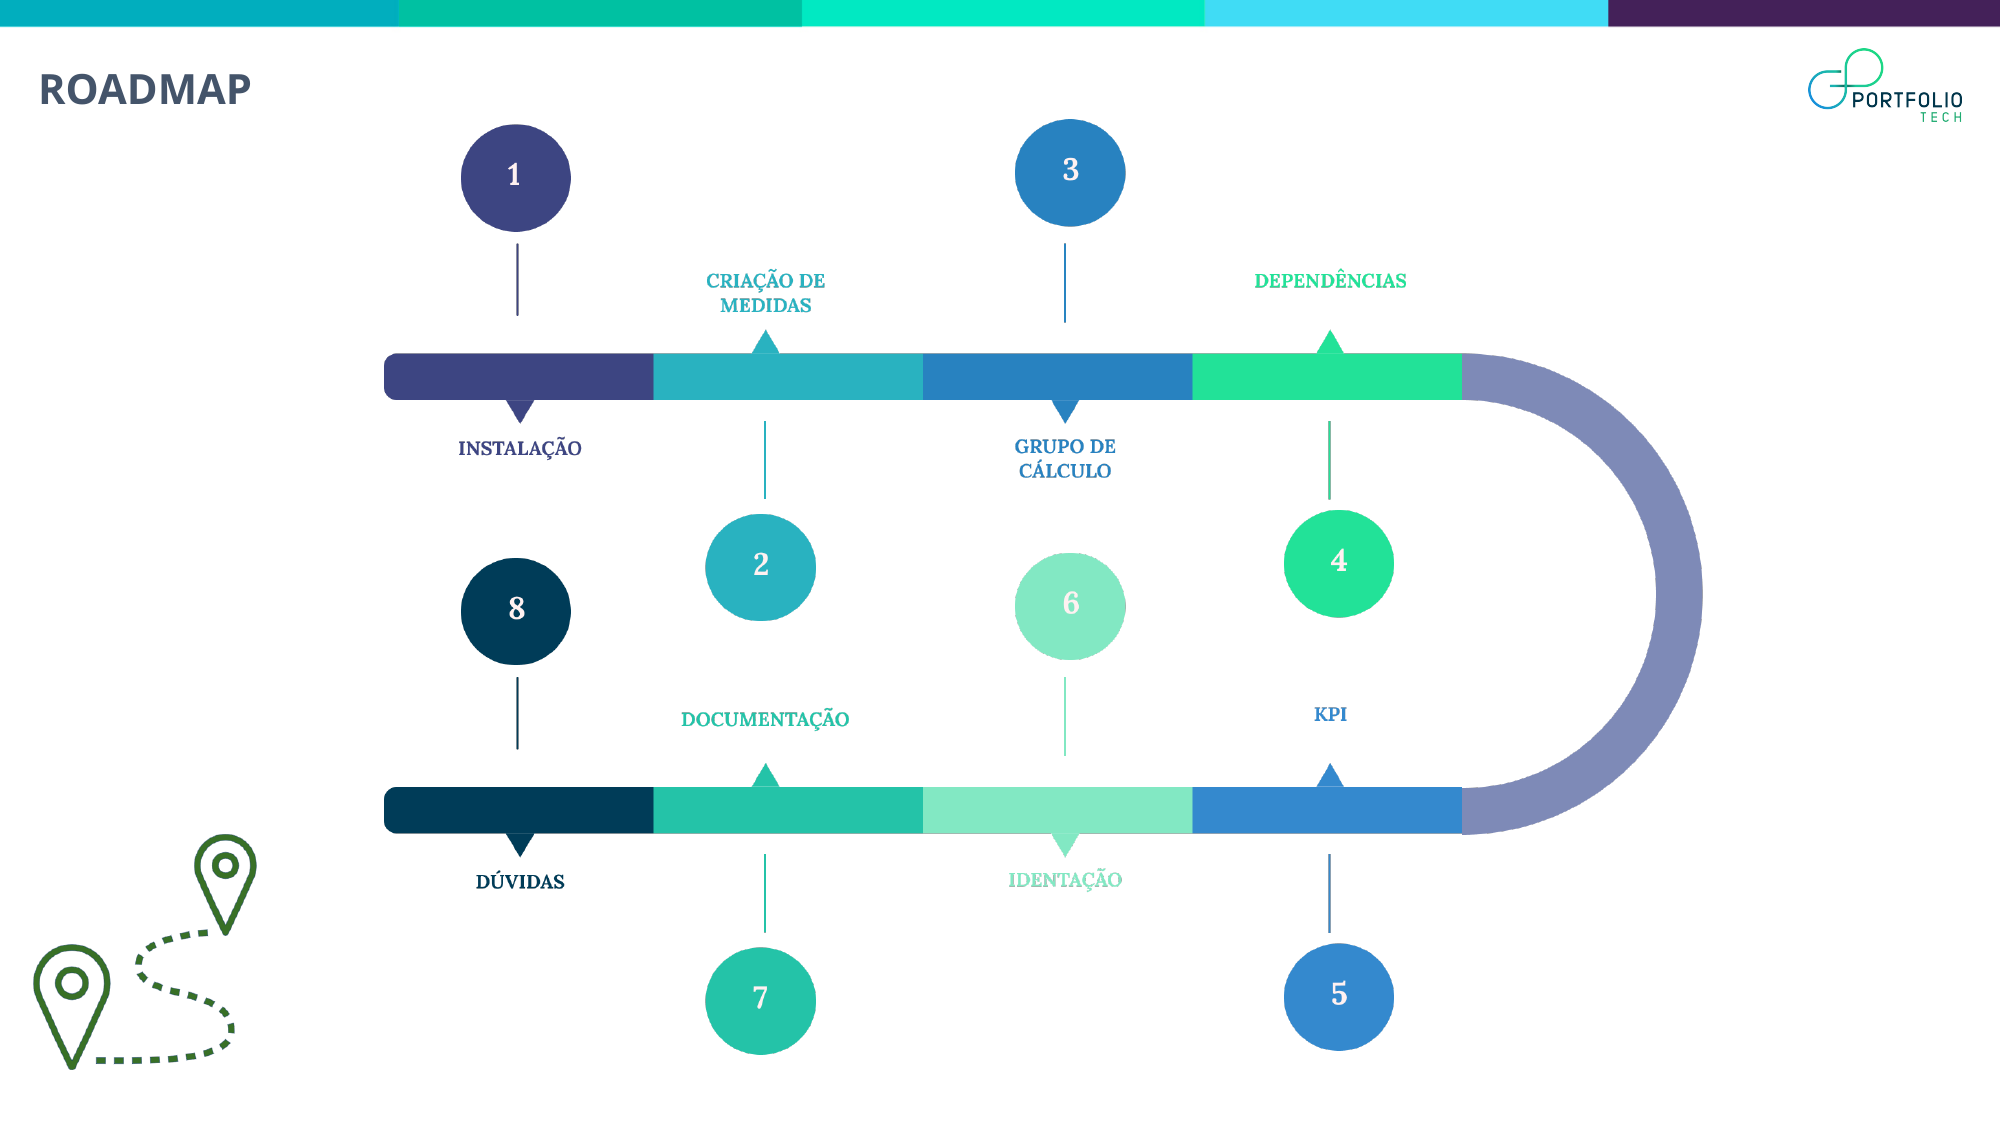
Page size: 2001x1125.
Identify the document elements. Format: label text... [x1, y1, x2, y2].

picture [0, 0, 2000, 1125]
text_box ROADMAP [23, 55, 779, 120]
